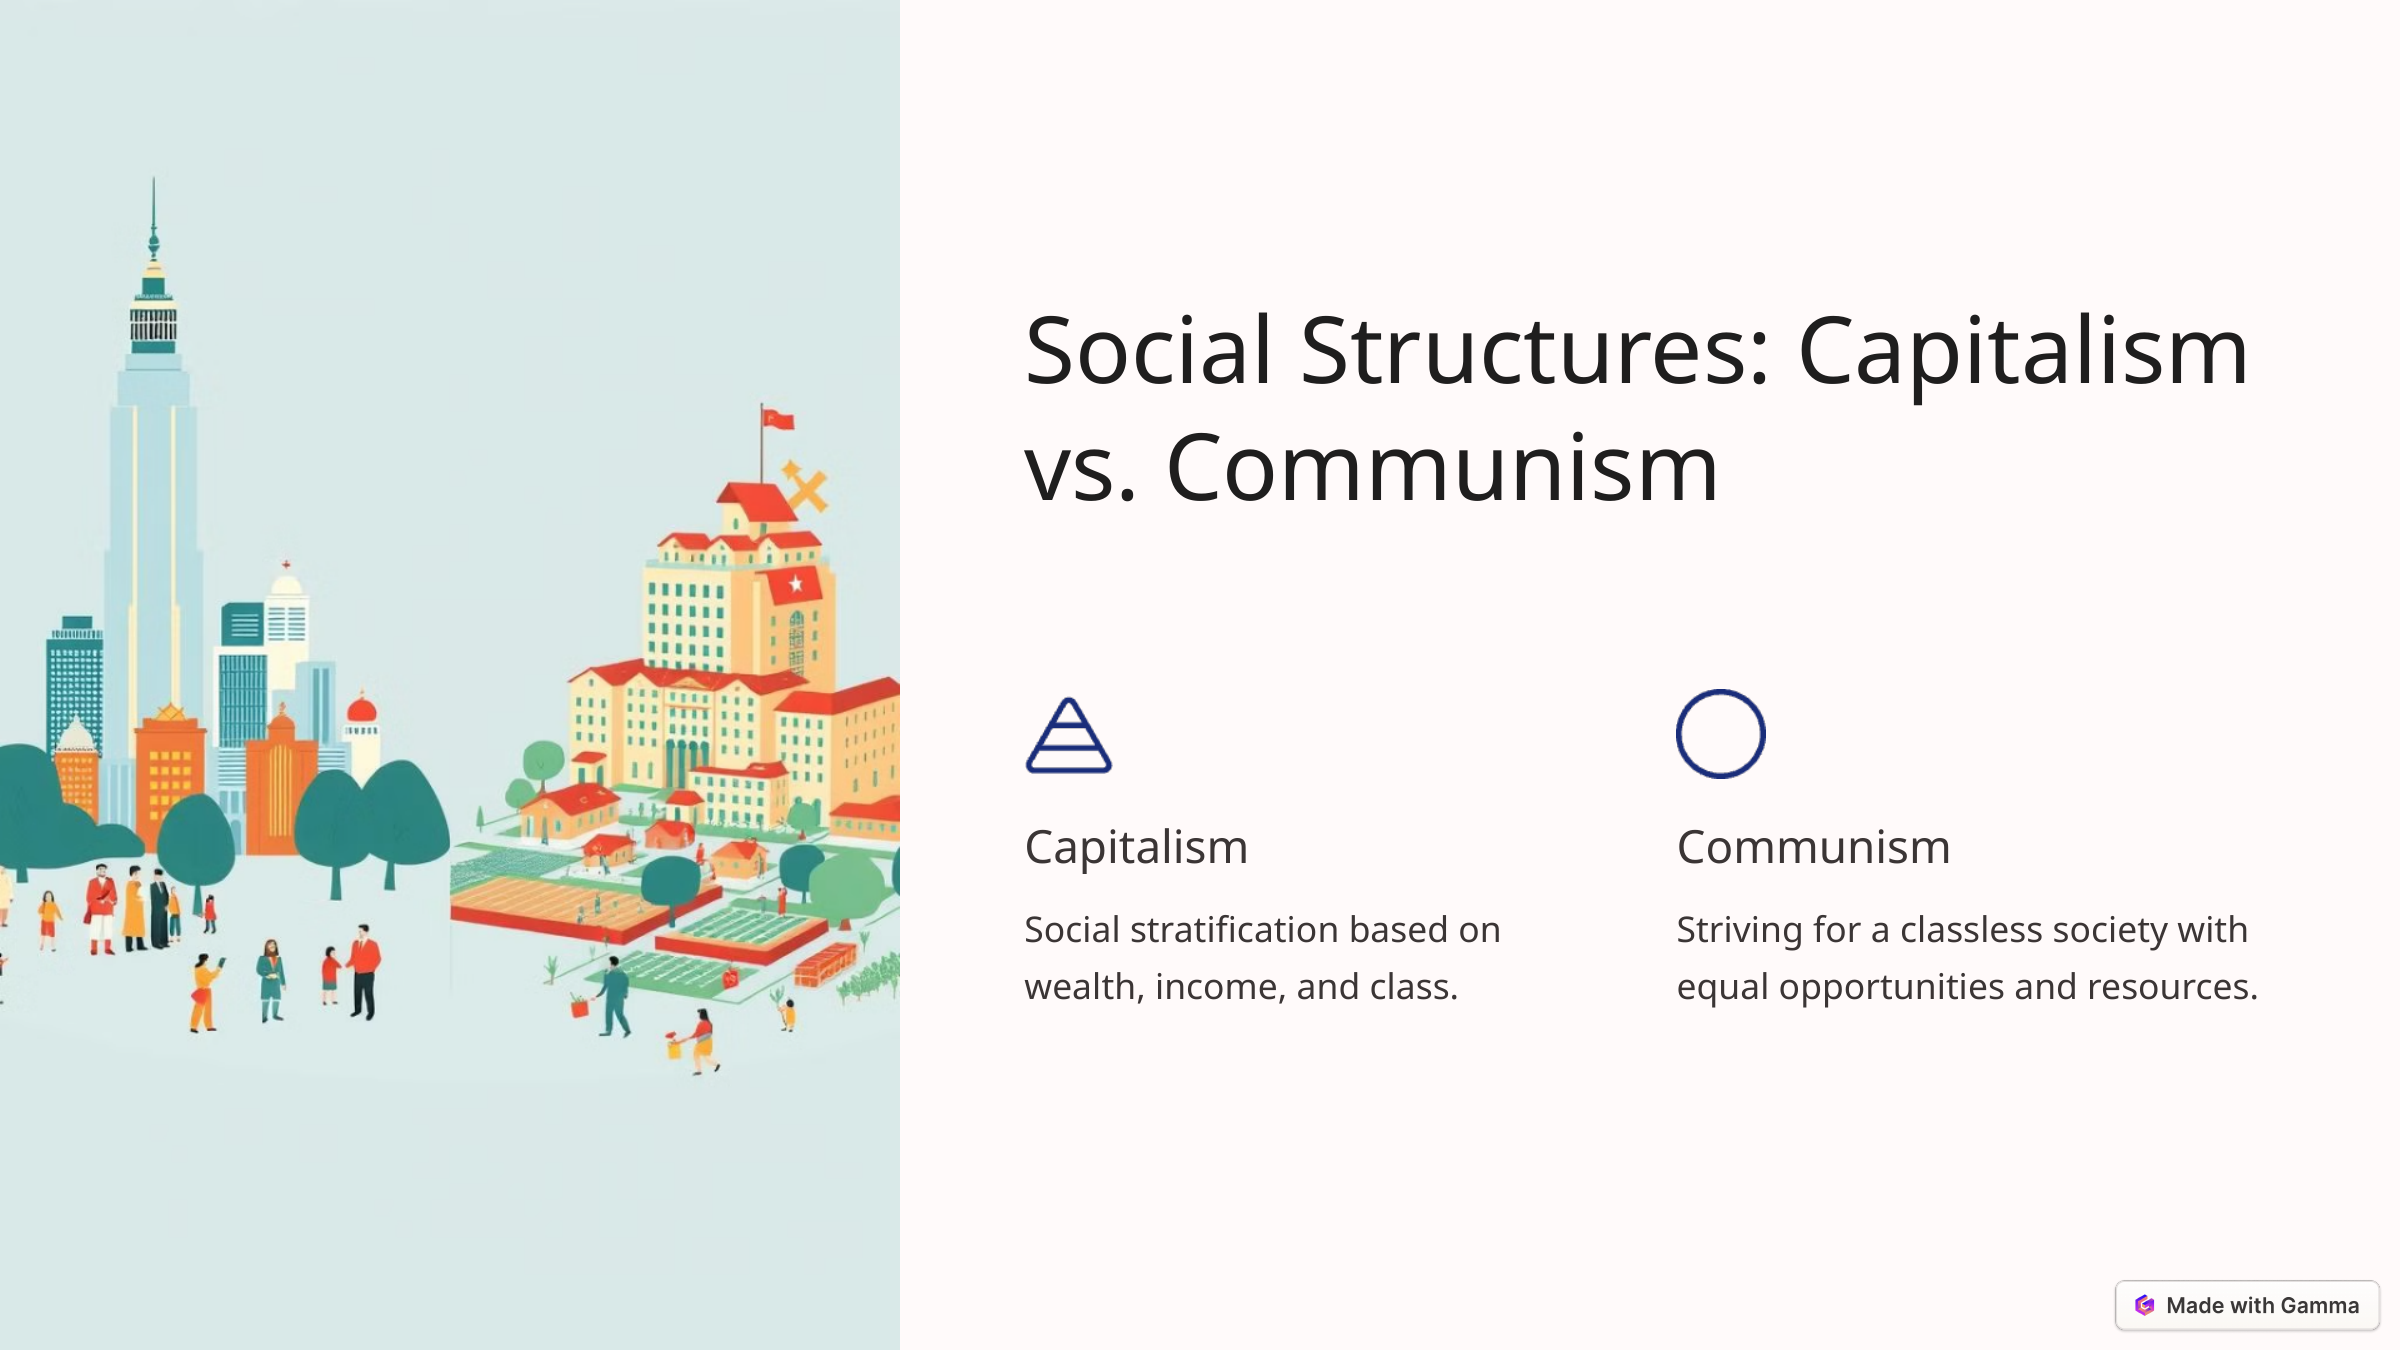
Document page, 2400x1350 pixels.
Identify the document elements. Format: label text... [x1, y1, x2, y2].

text_box Capitalism [1024, 813, 1492, 873]
picture [2106, 1271, 2389, 1339]
text_box Social stratification based on wealth, income, and class. [1024, 893, 1624, 1008]
text_box Communism [1676, 813, 2145, 873]
text_box Striving for a classless society with equal opportunities and resources. [1676, 893, 2276, 1065]
picture [1676, 689, 1766, 779]
picture [1024, 689, 1114, 779]
picture [0, 0, 900, 1350]
text_box Social Structures: Capitalism vs. Communism [1024, 285, 2276, 637]
